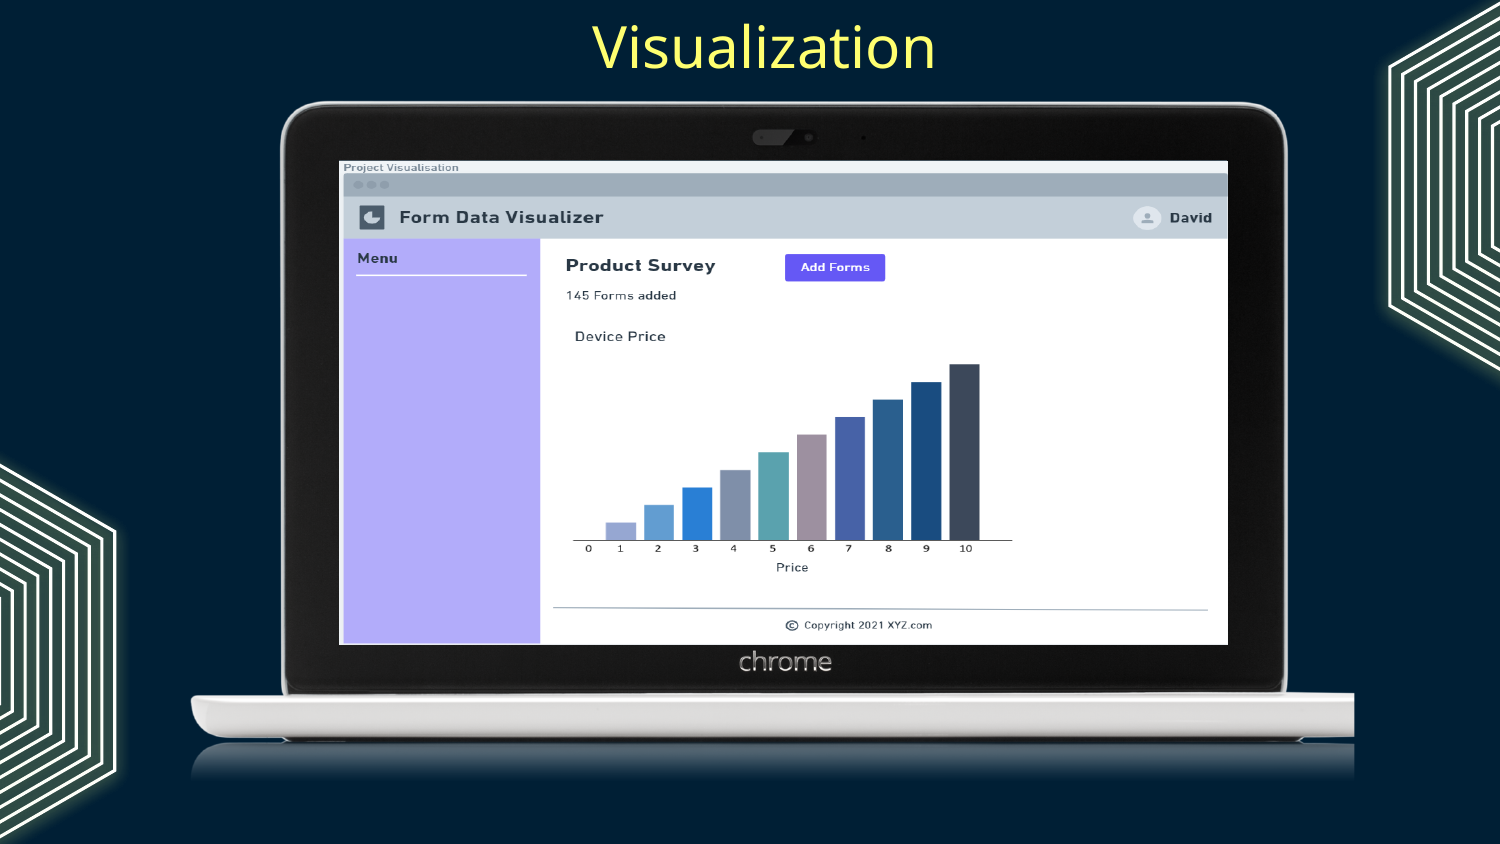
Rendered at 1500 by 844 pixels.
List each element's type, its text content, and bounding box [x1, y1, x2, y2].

title Visualization [462, 20, 1068, 69]
picture [189, 100, 1355, 783]
